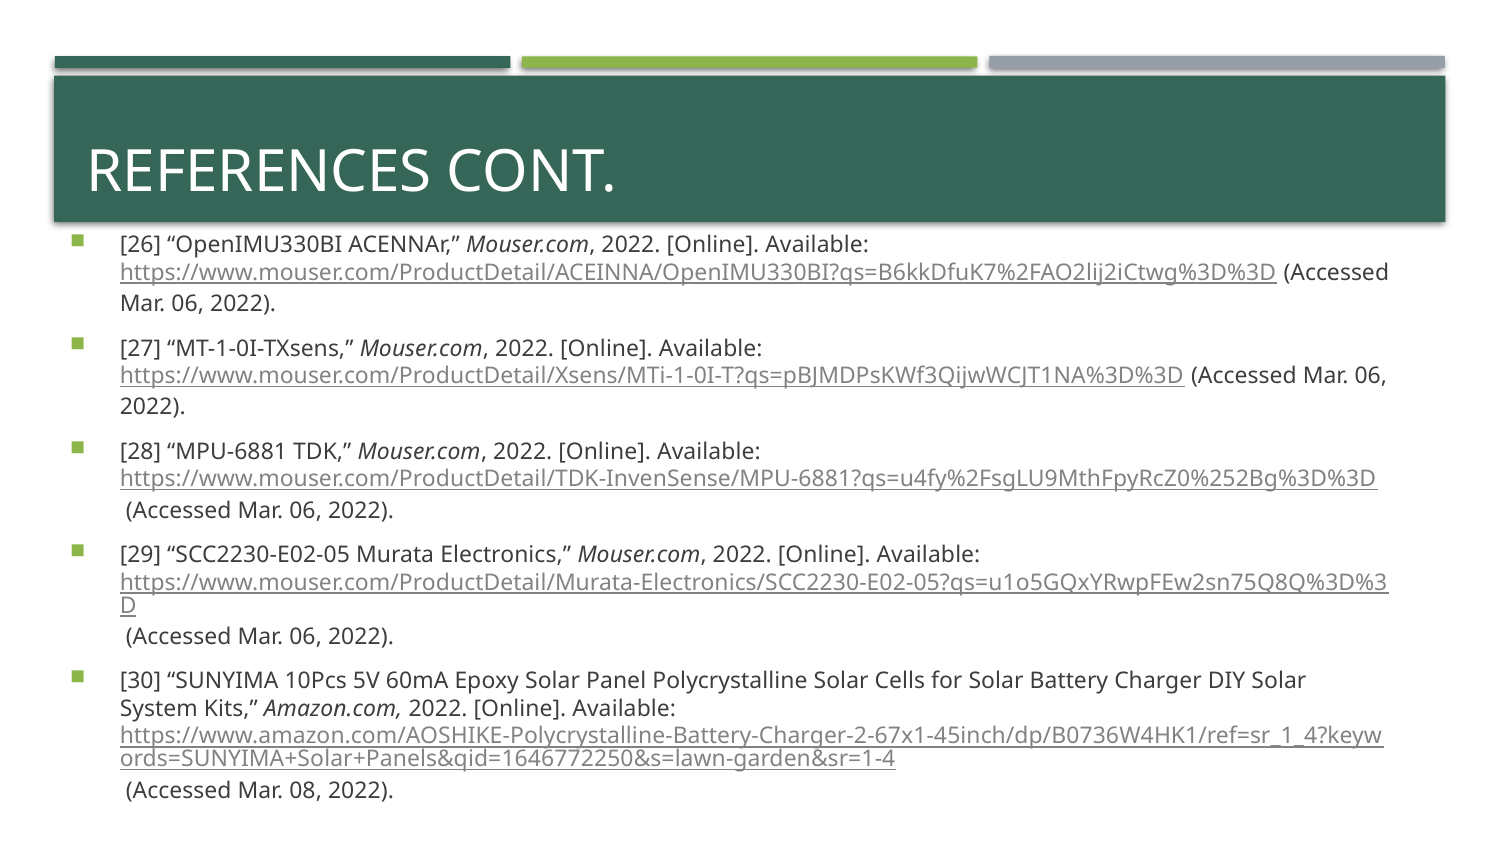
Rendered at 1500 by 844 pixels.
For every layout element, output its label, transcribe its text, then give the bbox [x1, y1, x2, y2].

list [26] “OpenIMU330BI ACENNAr,” Mouser.com, 2022. [Online]. Available: https://www.mouser.com/ProductDetail/ACEINNA/OpenIMU330BI?qs=B6kkDfuK7%2FAO2lij2iCtwg%3D%3D (Accessed Mar. 06, 2022). [27] “MT-1-0I-TXsens,” Mouser.com, 2022. [Online]. Available: https://www.mouser.com/ProductDetail/Xsens/MTi-1-0I-T?qs=pBJMDPsKWf3QijwWCJT1NA%3D%3D (Accessed Mar. 06, 2022). [28] “MPU-6881 TDK,” Mouser.com, 2022. [Online]. Available: https://www.mouser.com/ProductDetail/TDK-InvenSense/MPU-6881?qs=u4fy%2FsgLU9MthFpyRcZ0%252Bg%3D%3D (Accessed Mar. 06, 2022). [29] “SCC2230-E02-05 Murata Electronics,” Mouser.com, 2022. [Online]. Available: https://www.mouser.com/ProductDetail/Murata-Electronics/SCC2230-E02-05?qs=u1o5GQxYRwpFEw2sn75Q8Q%3D%3D (Accessed Mar. 06, 2022). [30] “SUNYIMA 10Pcs 5V 60mA Epoxy Solar Panel Polycrystalline Solar Cells for Solar Battery Charger DIY Solar System Kits,” Amazon.com, 2022. [Online]. Available: https://www.amazon.com/AOSHIKE-Polycrystalline-Battery-Charger-2-67x1-45inch/dp/B0736W4HK1/ref=sr_1_4?keywords=SUNYIMA+Solar+Panels&qid=1646772250&s=lawn-garden&sr=1-4 (Accessed Mar. 08, 2022). [54, 235, 1412, 795]
title References Cont. [71, 86, 1429, 212]
